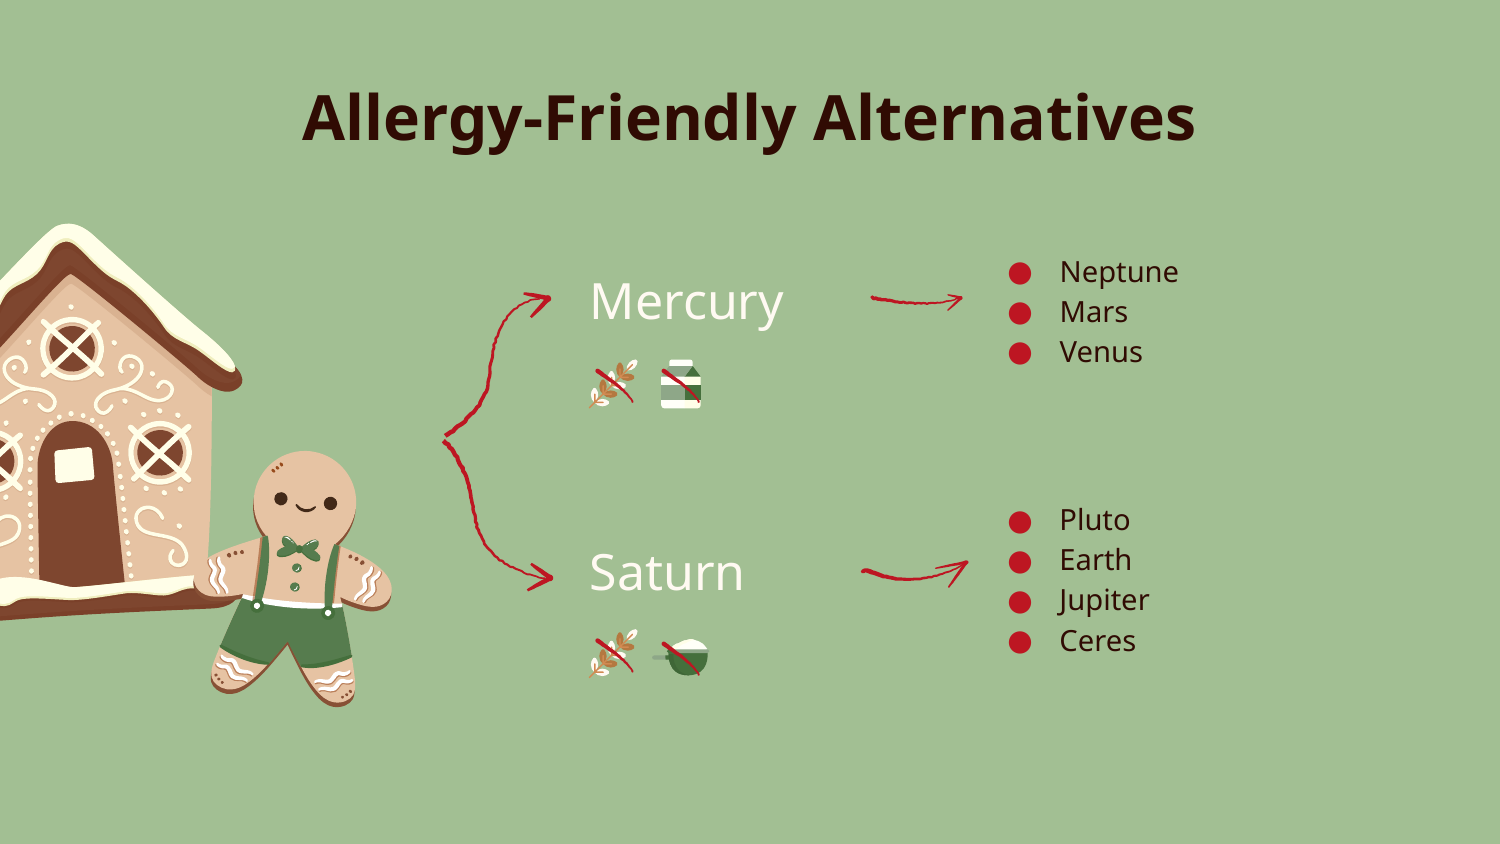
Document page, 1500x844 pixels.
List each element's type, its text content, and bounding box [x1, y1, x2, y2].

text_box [0, 223, 249, 618]
subtitle Neptune Mars Venus [969, 232, 1321, 481]
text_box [869, 293, 963, 312]
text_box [441, 444, 554, 592]
title Saturn [574, 540, 806, 616]
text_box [651, 638, 710, 676]
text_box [194, 449, 394, 704]
subtitle Pluto Earth Jupiter Ceres [969, 481, 1321, 790]
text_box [864, 549, 970, 599]
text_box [588, 628, 638, 679]
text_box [443, 291, 552, 438]
title Allergy-Friendly Alternatives [129, 62, 1371, 167]
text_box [588, 359, 638, 409]
title Mercury [574, 270, 806, 345]
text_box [661, 359, 701, 409]
